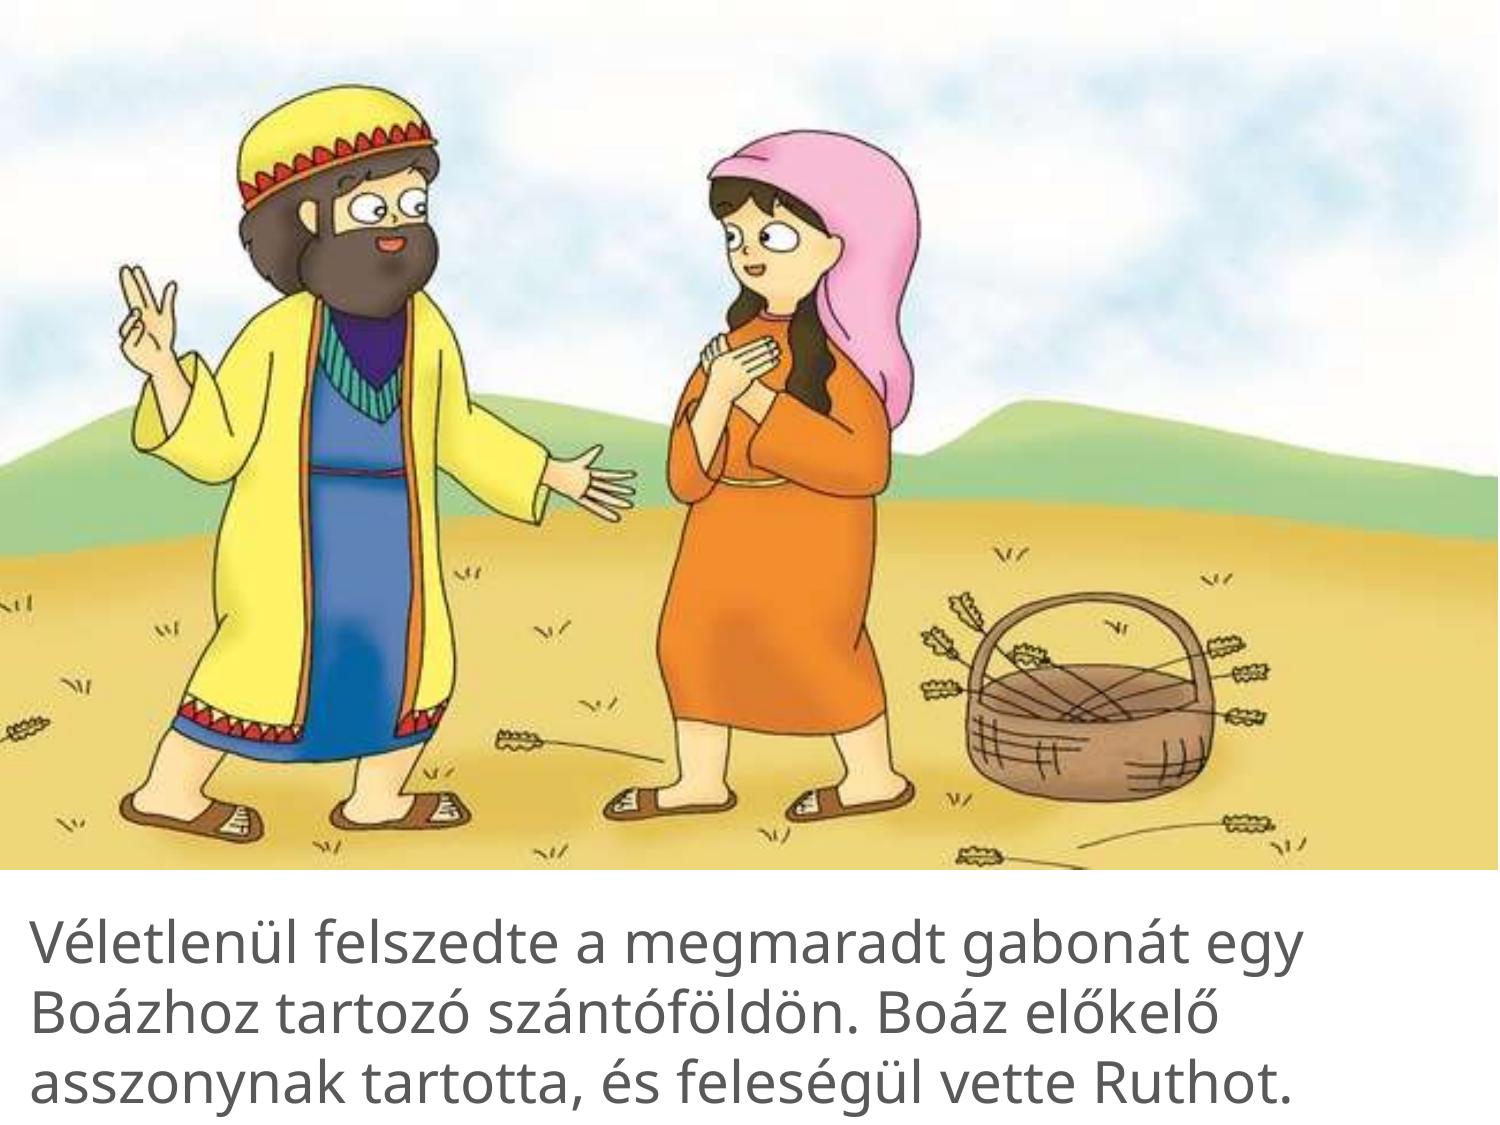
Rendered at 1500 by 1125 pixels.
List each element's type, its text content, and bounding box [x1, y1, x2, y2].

picture [0, 0, 1498, 870]
text_box Véletlenül felszedte a megmaradt gabonát egy Boázhoz tartozó szántóföldön. Boáz előkelő asszonynak tartotta, és feleségül vette Ruthot. [14, 897, 1500, 1123]
